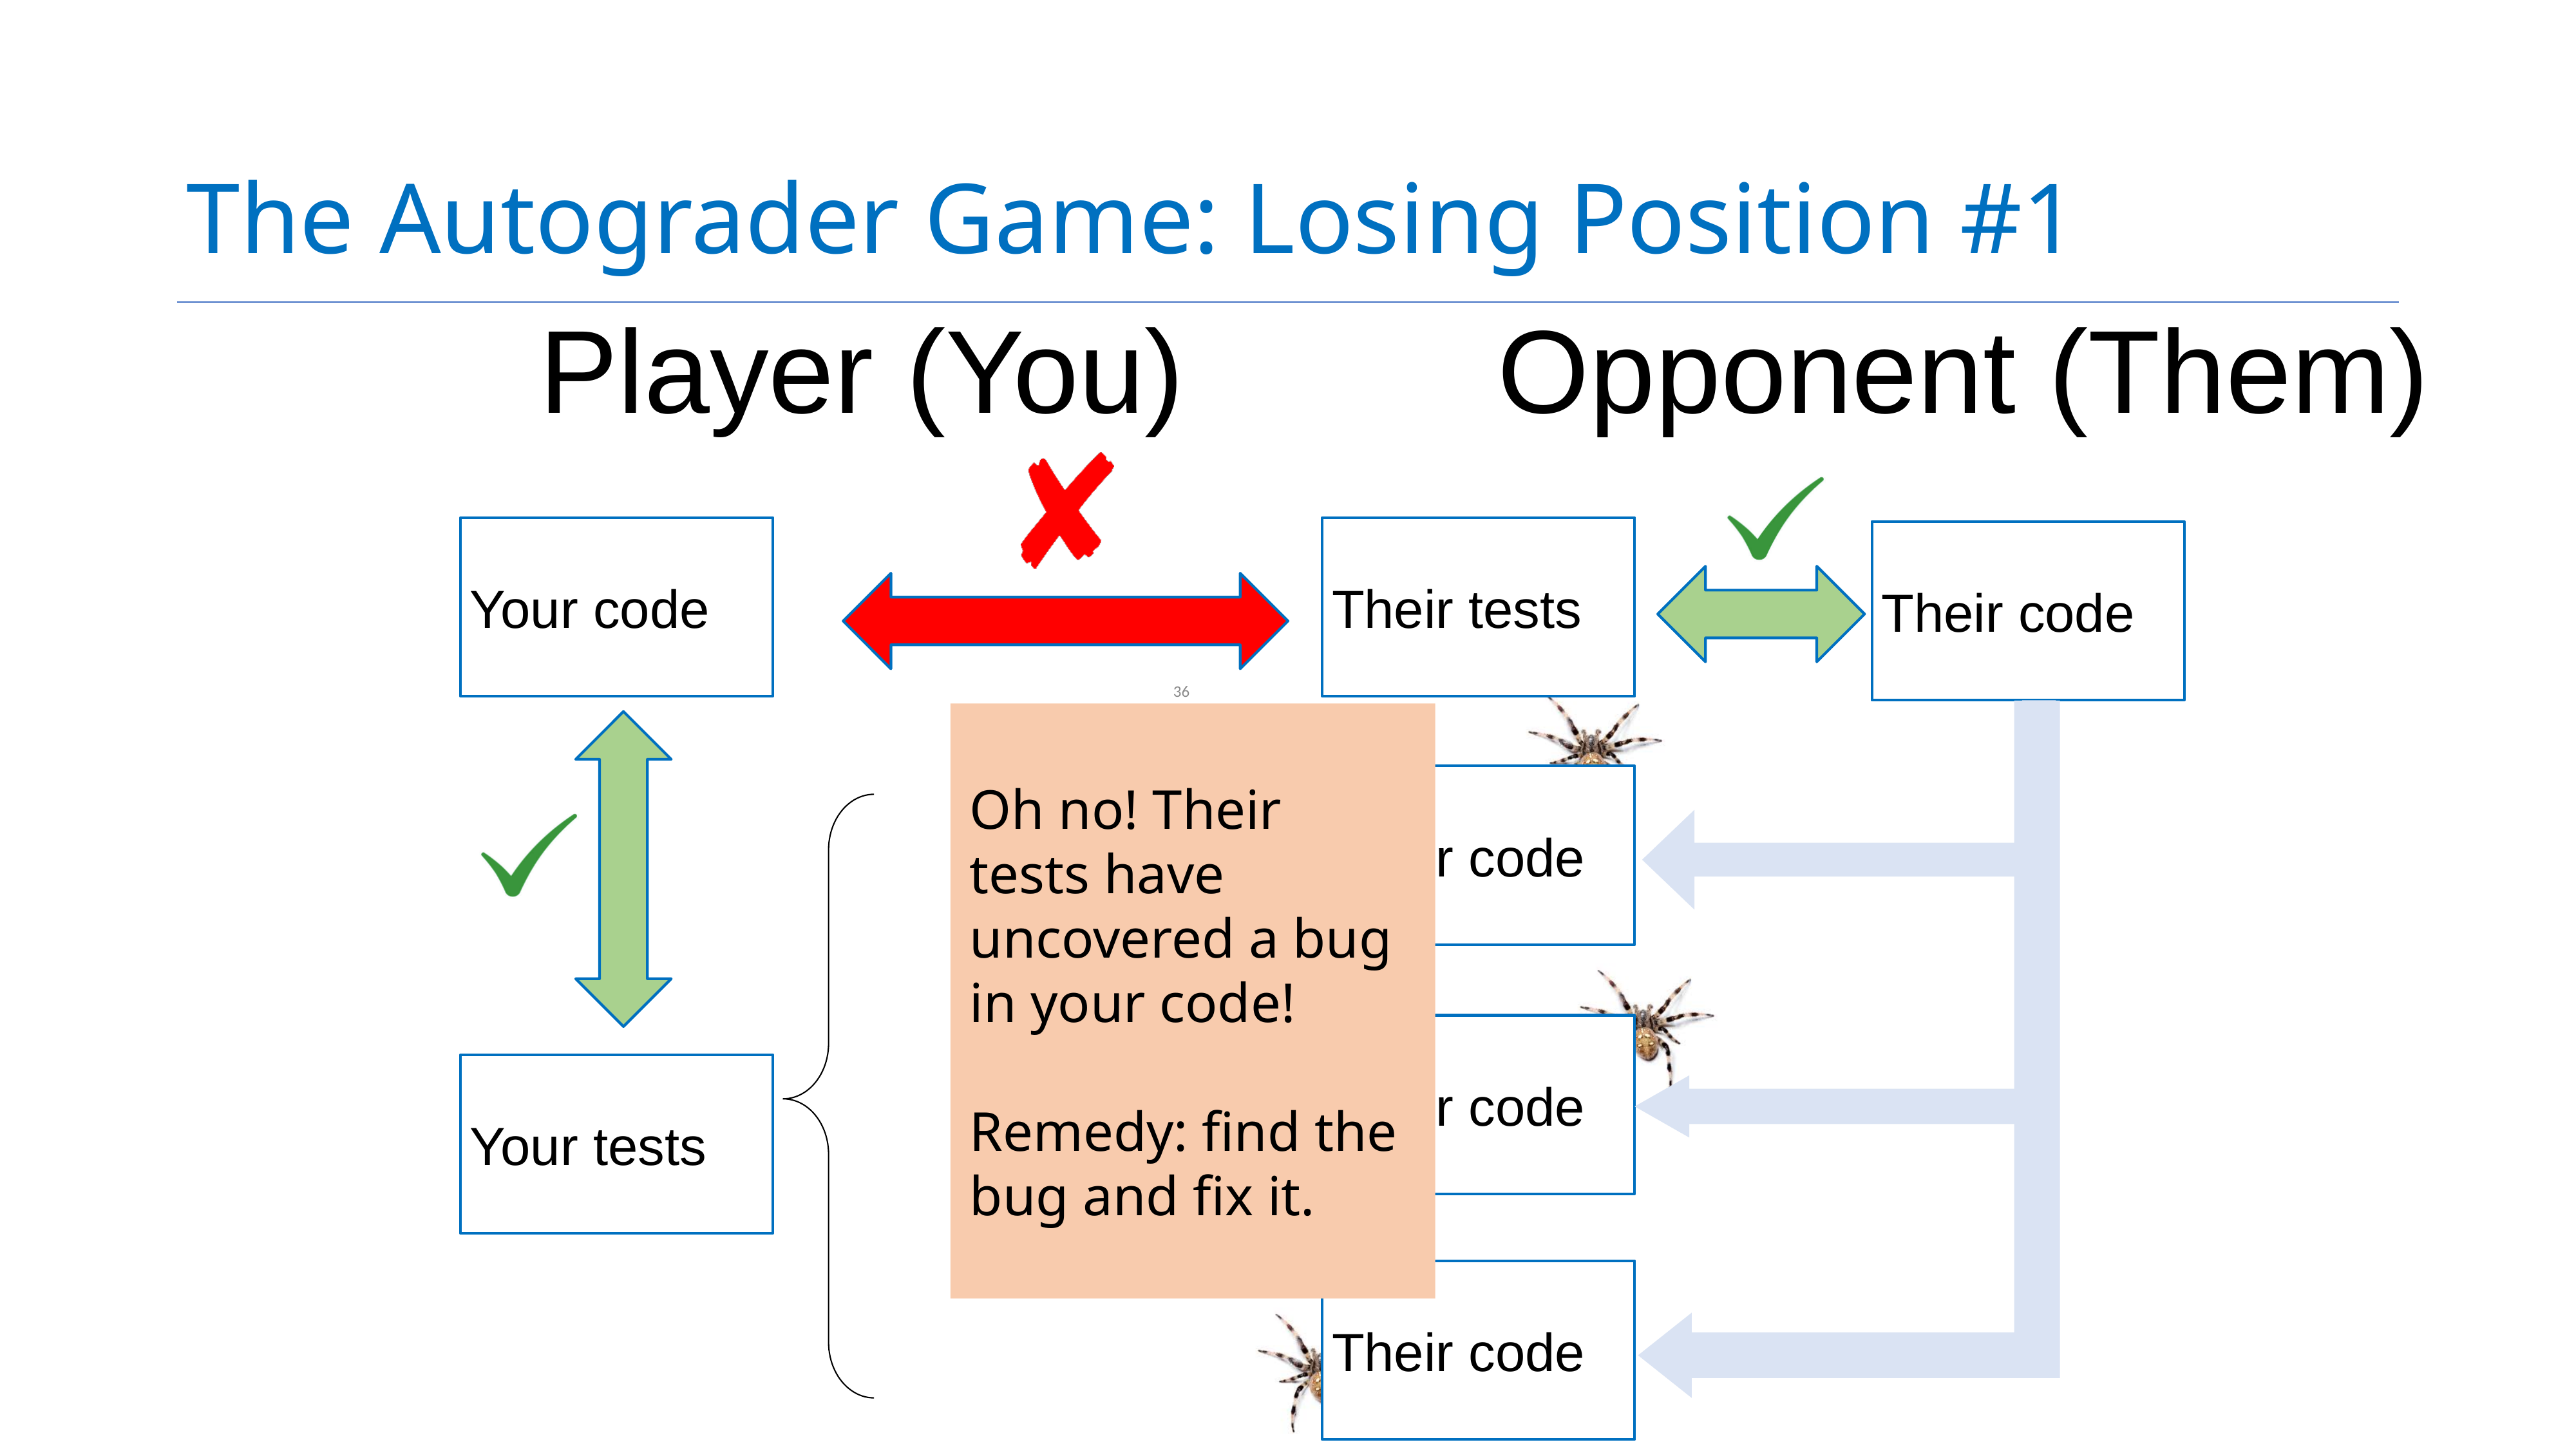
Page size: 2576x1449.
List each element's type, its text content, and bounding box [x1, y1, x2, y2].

text_box Their code [1437, 1014, 1636, 1195]
text_box Their code [1871, 520, 2186, 701]
text_box Their code [1427, 1260, 1636, 1441]
picture [1540, 951, 1750, 1102]
text_box [1633, 699, 2058, 1139]
title The Autograder Game: Losing Position #1 [176, 3, 2400, 285]
text_box Their code [1437, 764, 1636, 946]
text_box Player (You) [518, 268, 714, 464]
text_box Oh no! Their tests have uncovered a bug in your code! Remedy: find the bug and fix it. [949, 702, 1437, 1300]
text_box [1656, 575, 1866, 663]
picture [448, 790, 592, 922]
picture [1488, 676, 1698, 827]
text_box [842, 572, 1290, 670]
text_box [782, 793, 875, 1399]
text_box Their tests [1321, 516, 1636, 697]
text_box [1636, 699, 2061, 1399]
text_box [1640, 827, 2012, 911]
picture [1217, 1295, 1427, 1446]
text_box [574, 710, 673, 1028]
text_box Your tests [459, 1054, 774, 1235]
picture [1694, 452, 1839, 584]
slide_number 36 [908, 670, 1201, 712]
picture [1020, 452, 1114, 569]
text_box Opponent (Them) [1477, 268, 1673, 464]
text_box Your code [459, 516, 774, 697]
